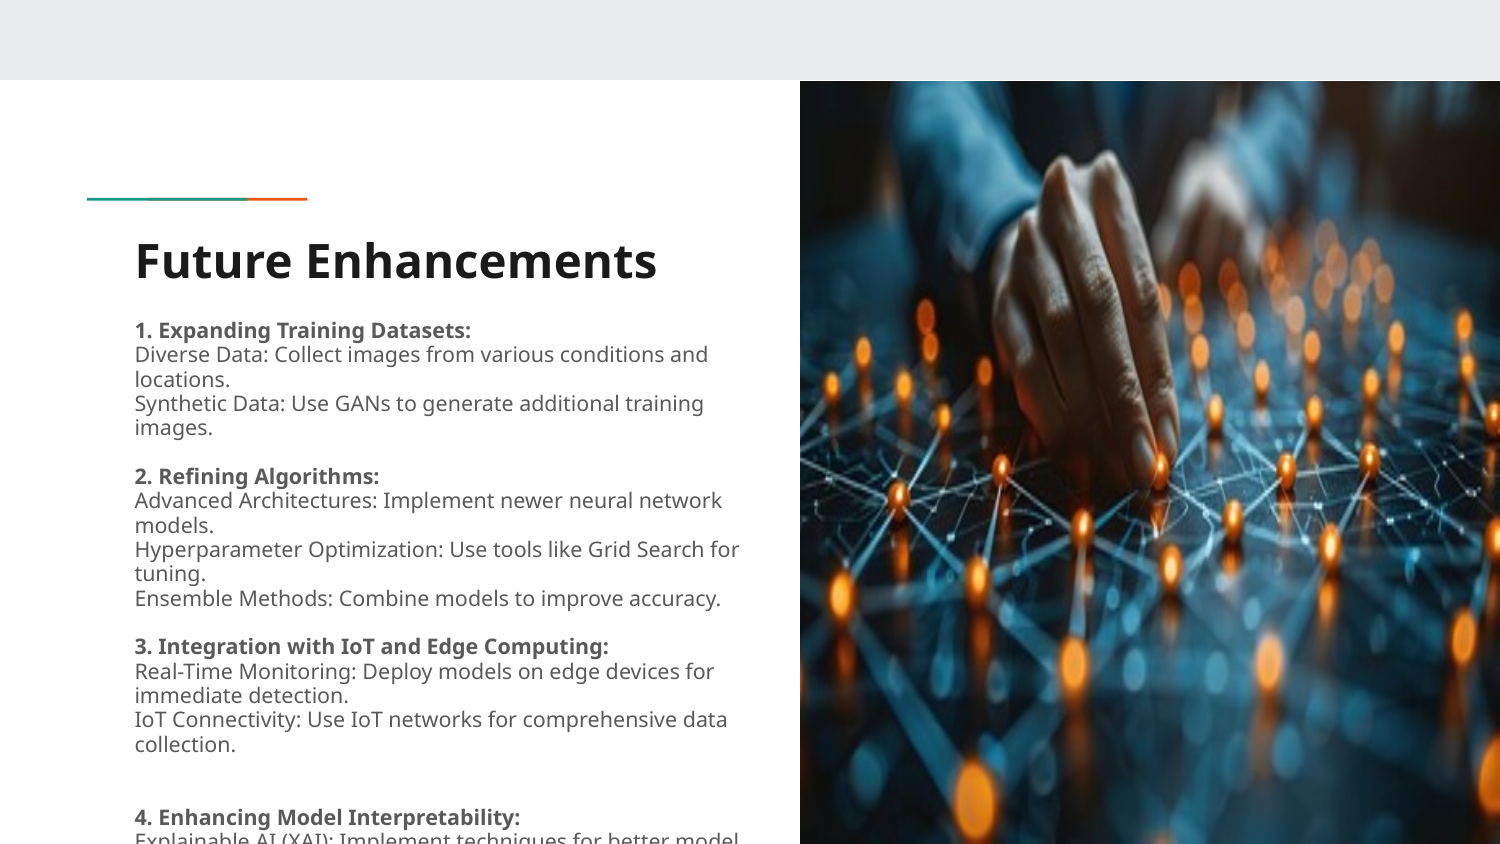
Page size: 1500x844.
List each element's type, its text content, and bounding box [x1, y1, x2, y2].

title Future Enhancements [119, 216, 795, 304]
picture [800, 81, 1500, 844]
list 1. Expanding Training Datasets: Diverse Data: Collect images from various conditions and locations. Synthetic Data: Use GANs to generate additional training images. 2. Refining Algorithms: Advanced Architectures: Implement newer neural network models. Hyperparameter Optimization: Use tools like Grid Search for tuning. Ensemble Methods: Combine models to improve accuracy. 3. Integration with IoT and Edge Computing: Real-Time Monitoring: Deploy models on edge devices for immediate detection. IoT Connectivity: Use IoT networks for comprehensive data collection. 4. Enhancing Model Interpretability: Explainable AI (XAI): Implement techniques for better model transparency. [119, 304, 795, 823]
